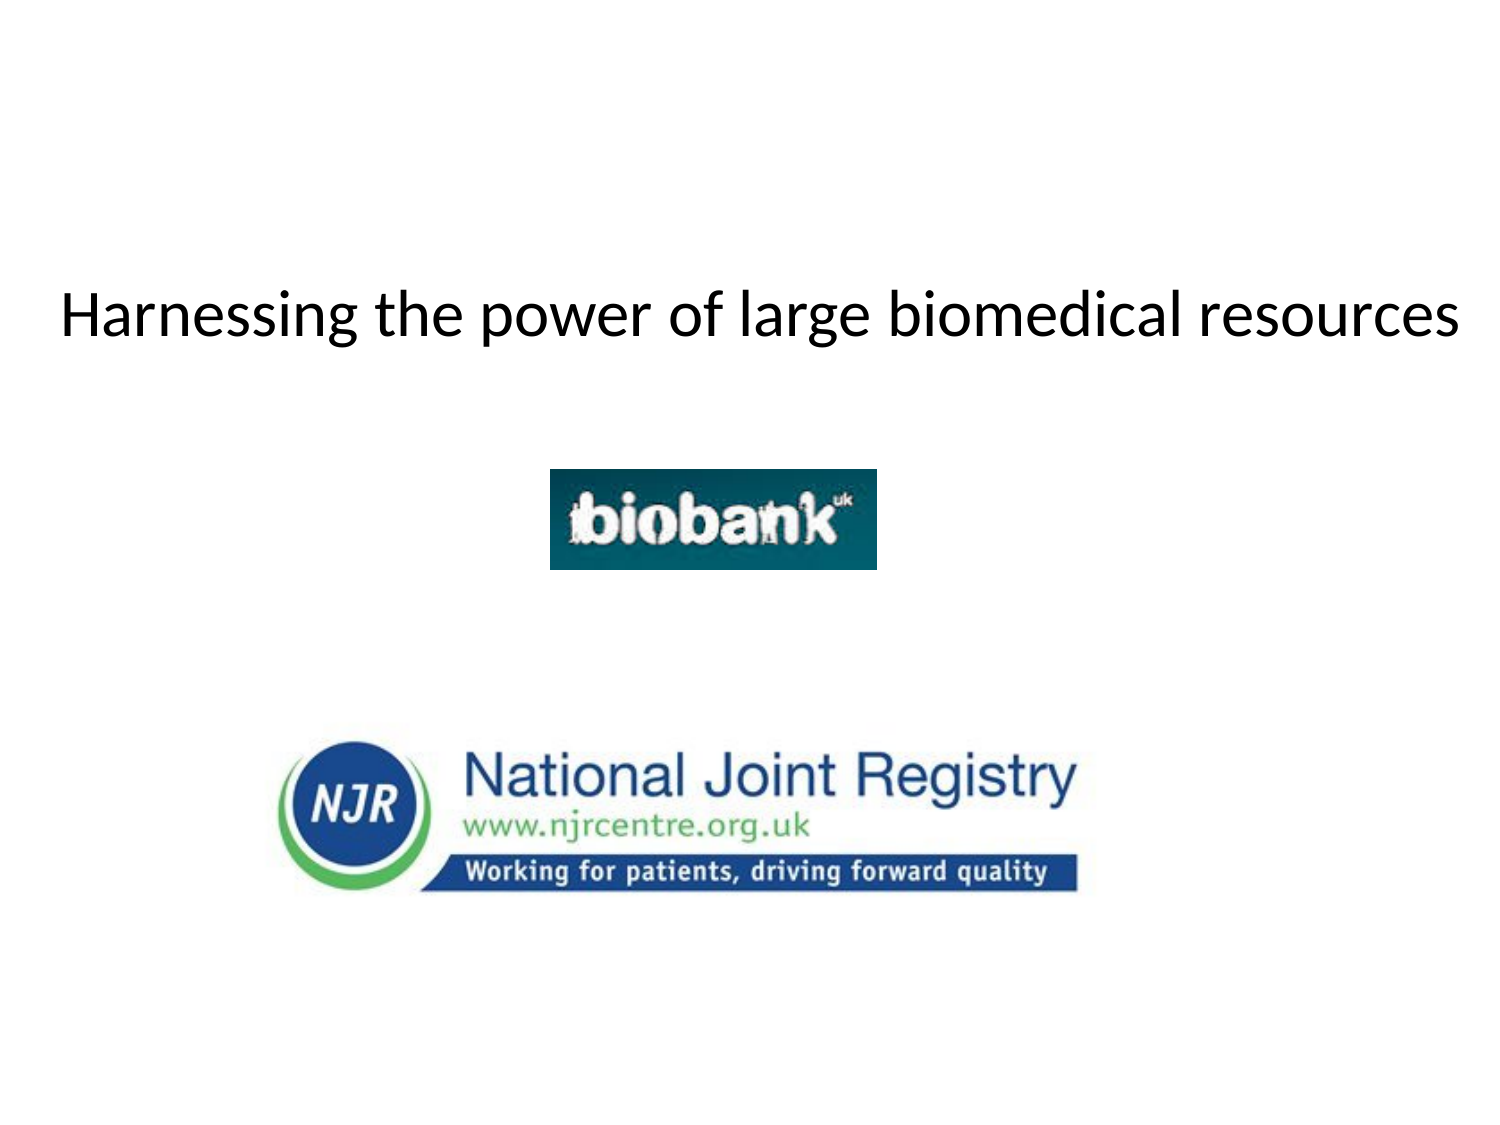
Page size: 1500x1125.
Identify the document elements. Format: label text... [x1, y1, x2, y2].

picture [550, 468, 656, 476]
picture [237, 695, 1132, 923]
picture [550, 468, 877, 570]
list Harnessing the power of large biomedical resources [45, 262, 1500, 1005]
